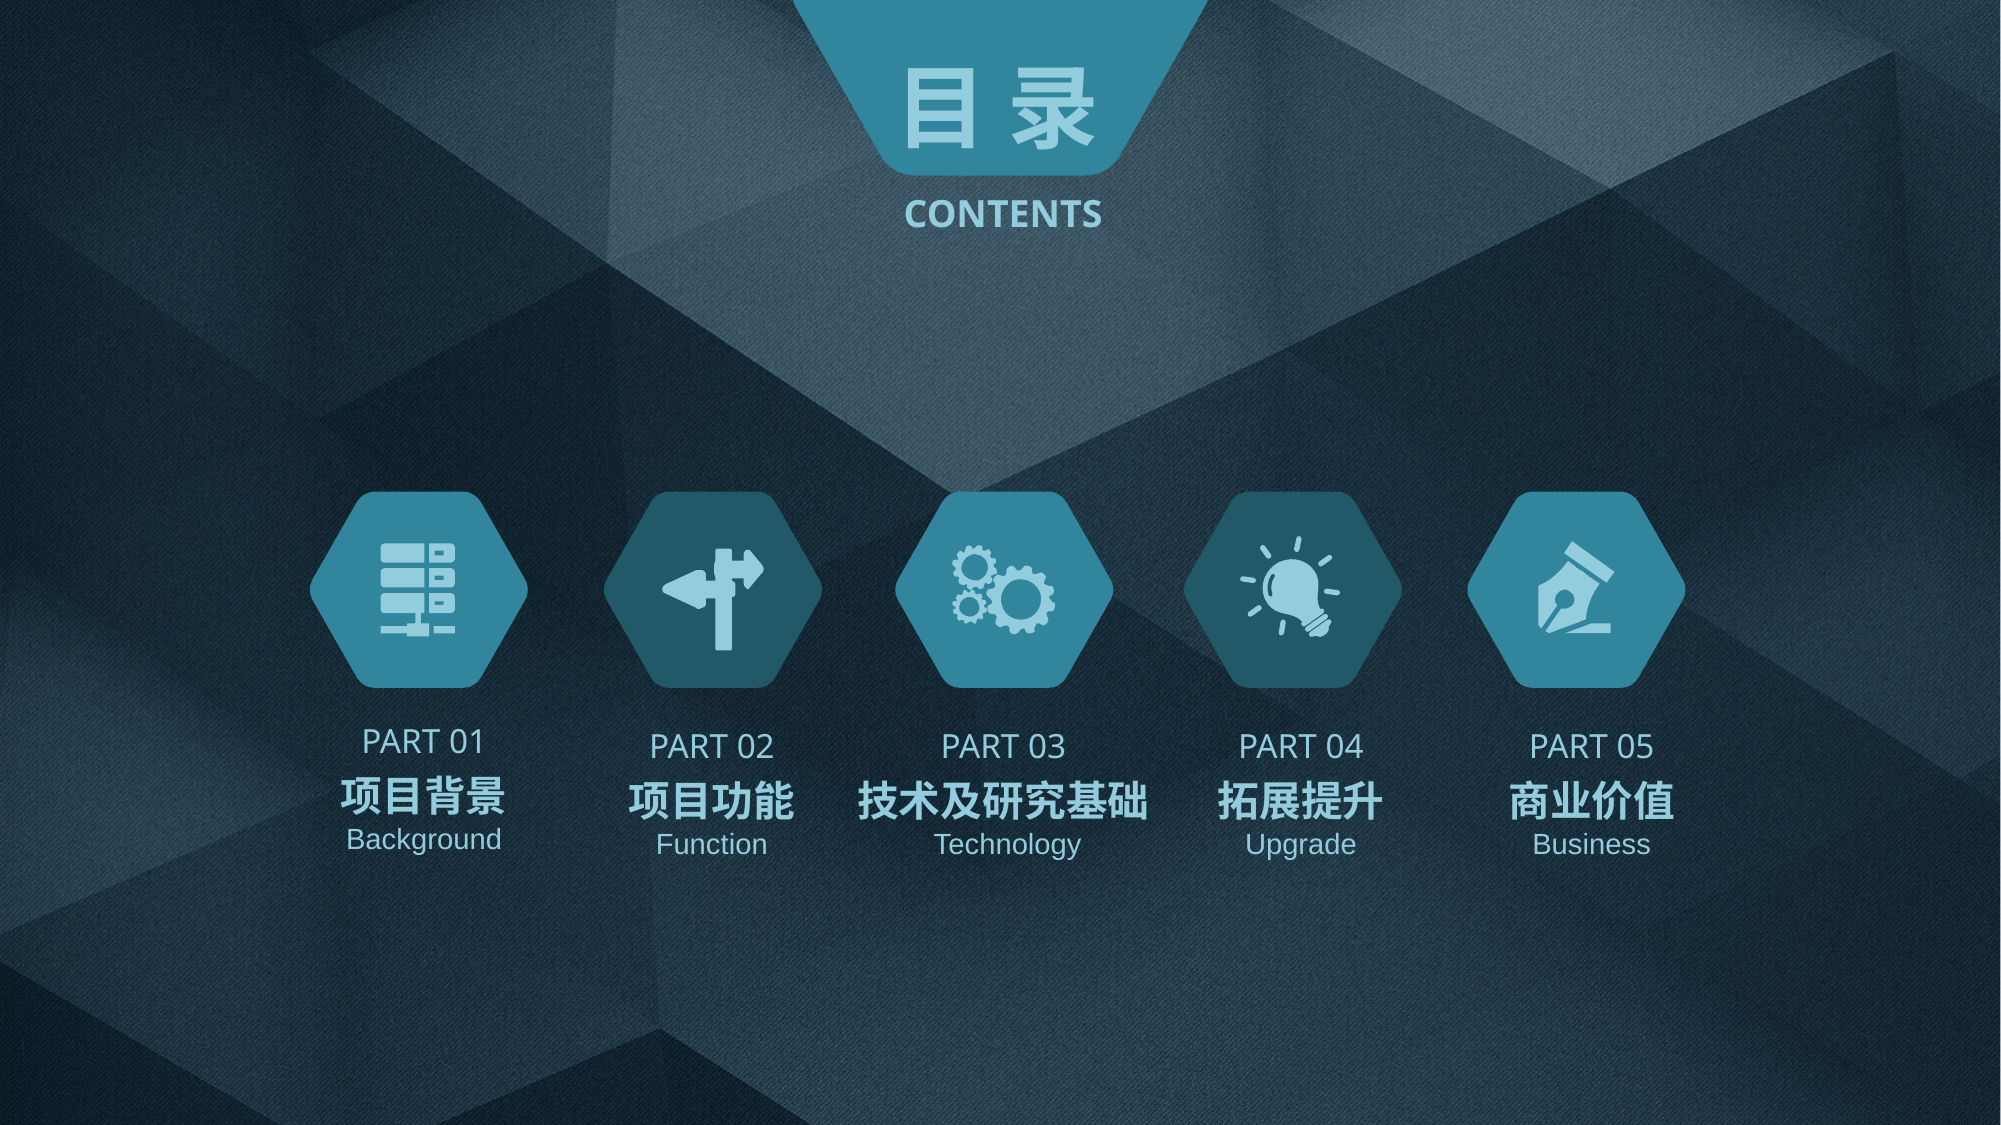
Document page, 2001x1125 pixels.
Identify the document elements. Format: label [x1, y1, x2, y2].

text_box [952, 545, 1057, 635]
picture [0, 0, 2001, 1125]
